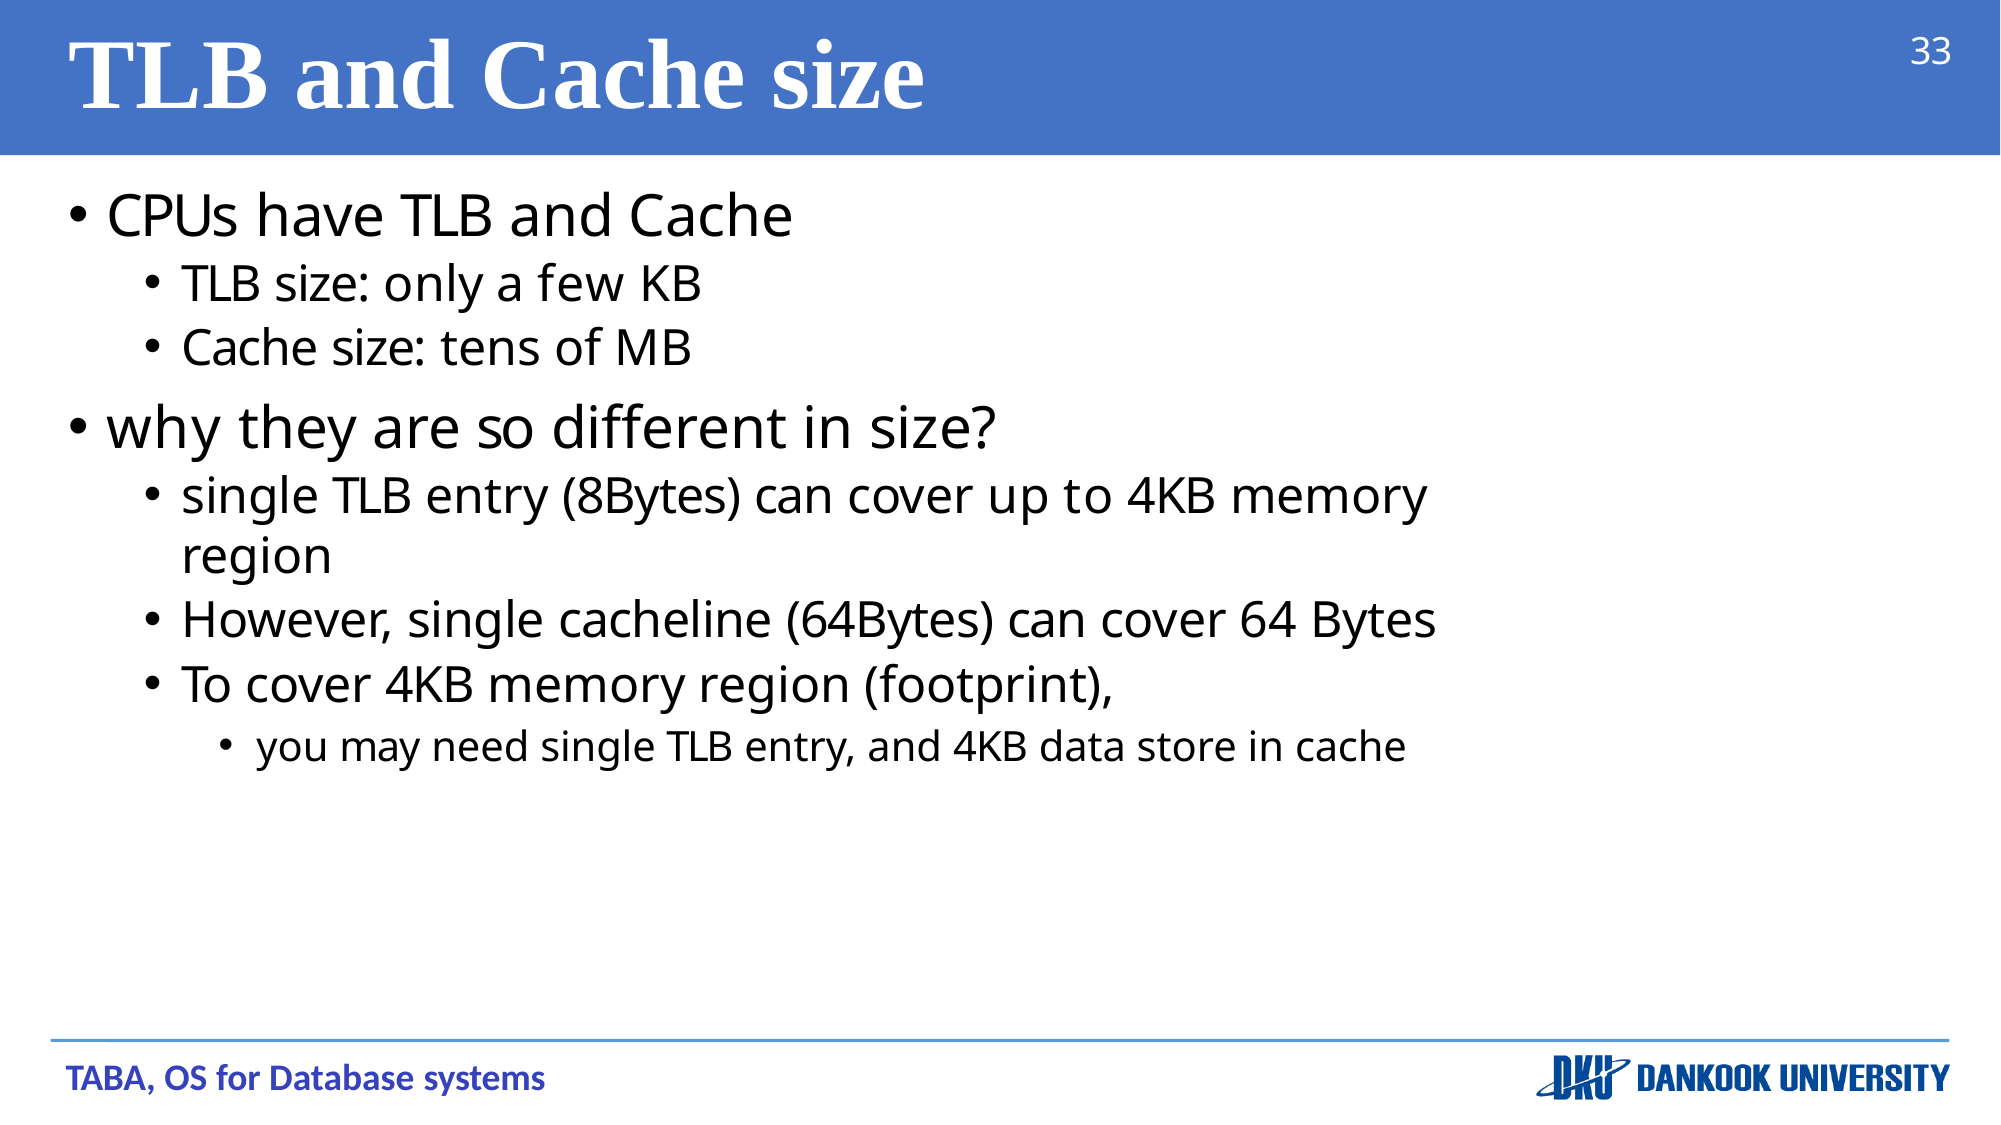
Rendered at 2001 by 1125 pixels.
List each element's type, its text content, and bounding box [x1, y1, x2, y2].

title TLB and Cache size [66, 6, 1826, 197]
text_box CPUs have TLB and Cache TLB size: only a few KB Cache size: tens of MB why they are so different in size? single TLB entry (8Bytes) can cover up to 4KB memory region However, single cacheline (64Bytes) can cover 64 Bytes To cover 4KB memory region (footprint), you may need single TLB entry, and 4KB data store in cache [66, 176, 1588, 770]
footer TABA, OS for Database systems [63, 1052, 550, 1125]
text_box 33 [1907, 24, 1956, 72]
picture [1536, 1055, 1950, 1100]
